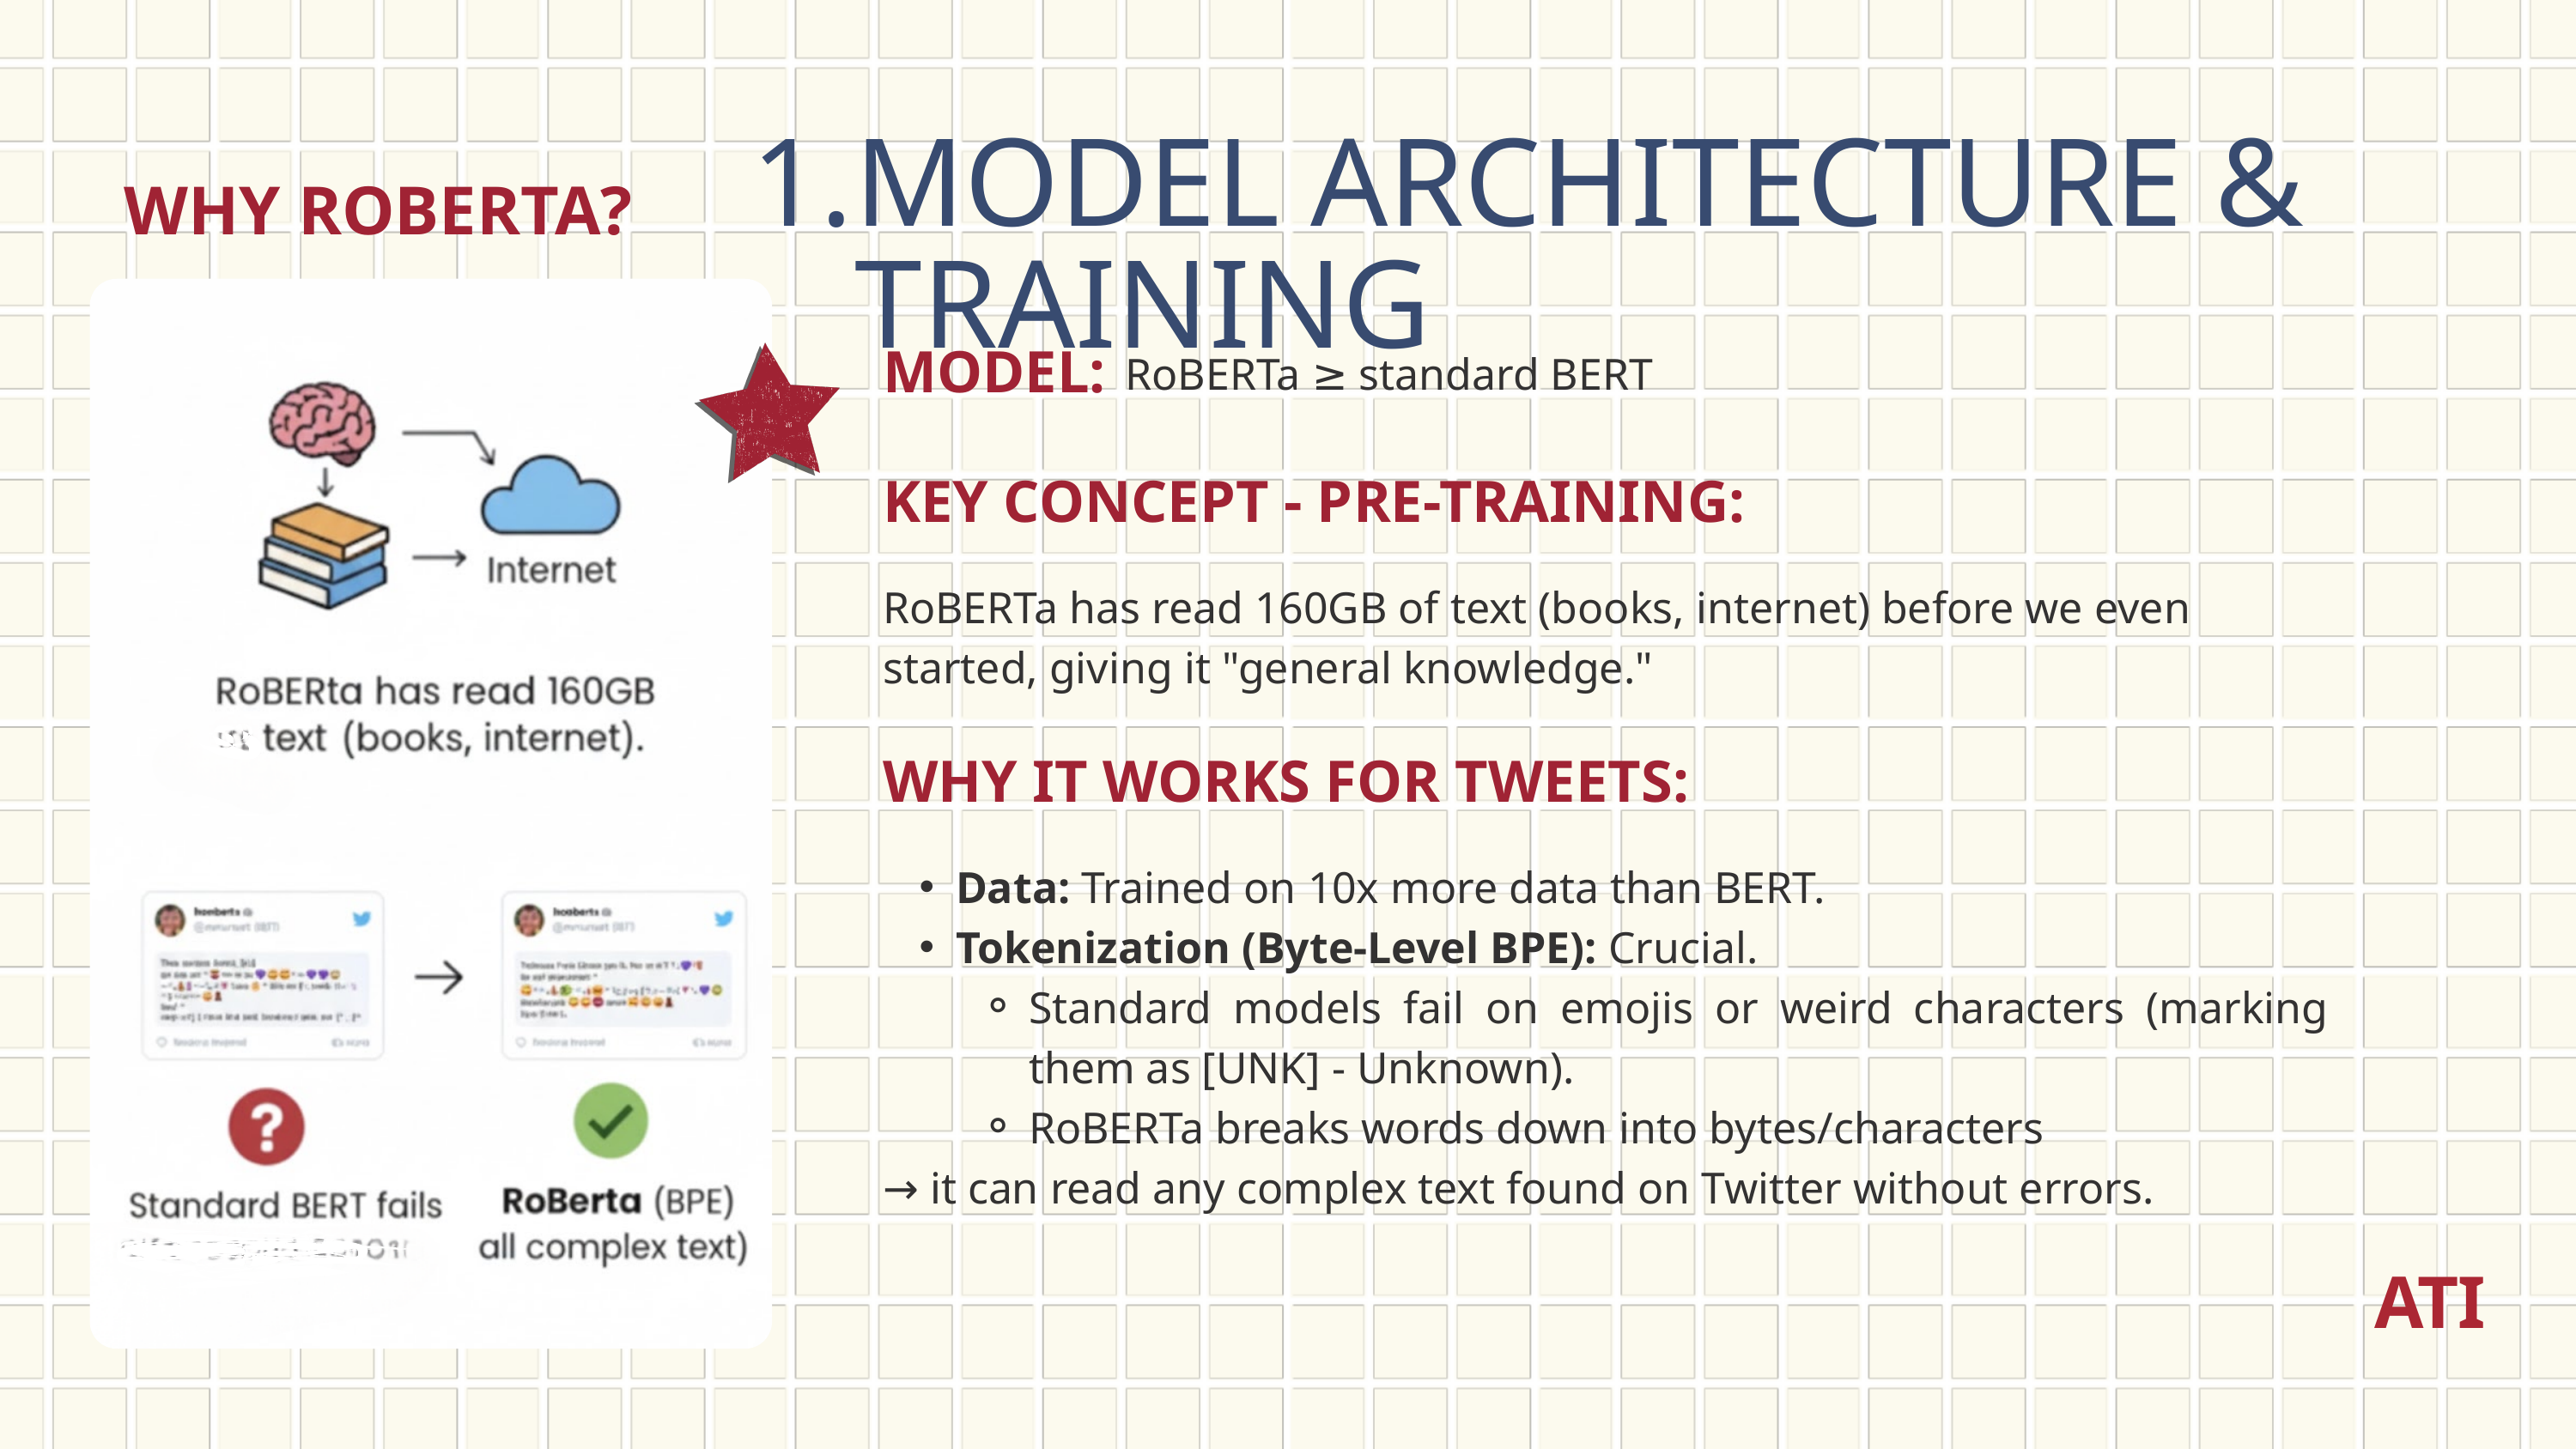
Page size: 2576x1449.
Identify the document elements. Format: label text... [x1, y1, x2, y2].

text_box WHY IT WORKS FOR TWEETS: [883, 762, 2146, 815]
text_box ATI [2374, 1260, 2488, 1343]
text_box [89, 278, 773, 1349]
text_box WHY ROBERTA? [124, 188, 648, 249]
text_box [0, 0, 2576, 1449]
text_box MODEL ARCHITECTURE & TRAINING [647, 129, 2576, 373]
text_box RoBERTa has read 160GB of text (books, internet) before we even started, giving it "general knowledge." [883, 572, 2269, 693]
text_box MODEL: [883, 352, 1126, 404]
text_box Data: Trained on 10x more data than BERT. Tokenization (Byte-Level BPE): Crucial. Standard models fail on emojis or weird characters (marking them as [UNK] - Unknown). RoBERTa breaks words down into bytes/characters → it can read any complex text found on Twitter without errors. [883, 852, 2330, 1213]
text_box RoBERTa ≥ standard BERT [1125, 349, 1698, 399]
text_box [776, 343, 840, 483]
text_box KEY CONCEPT - PRE-TRAINING: [883, 482, 2146, 535]
